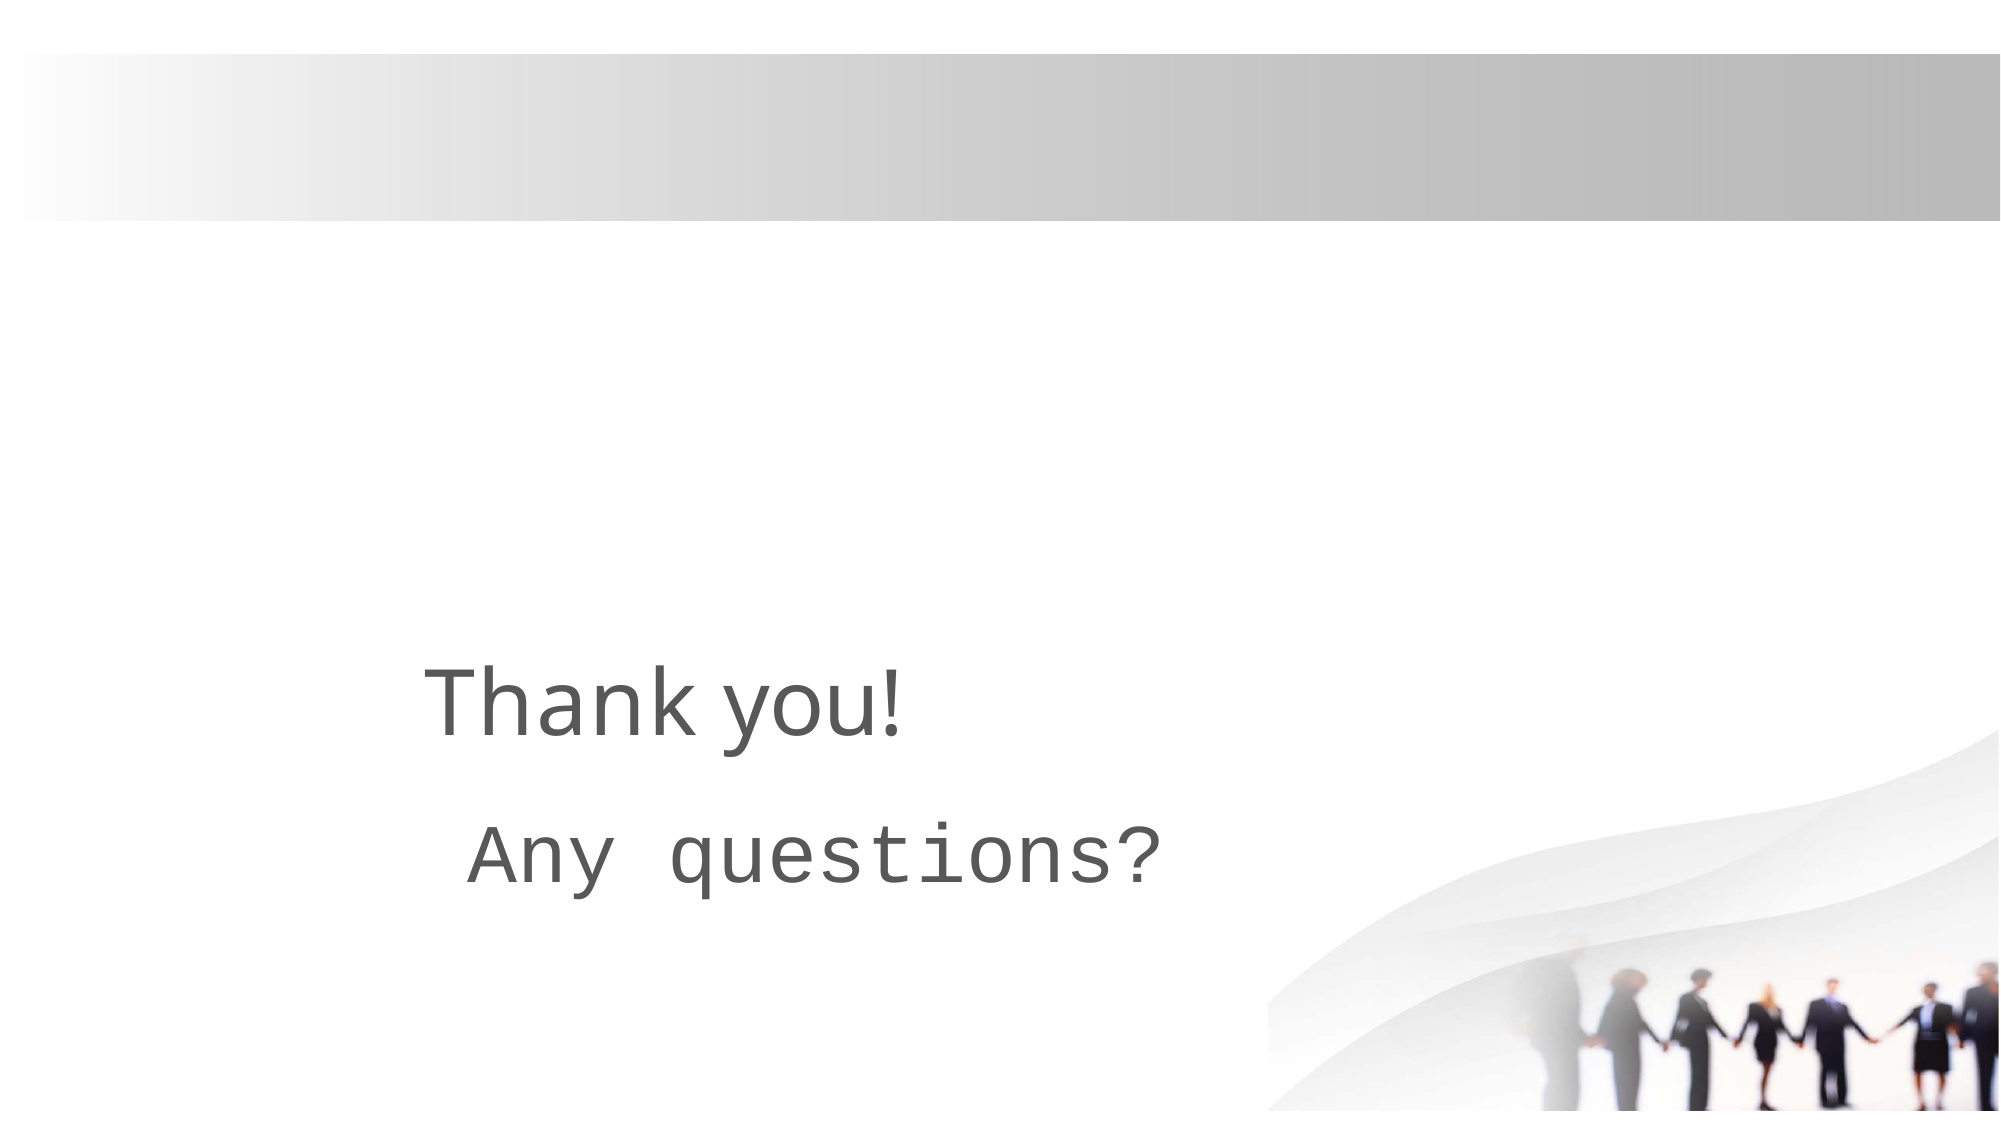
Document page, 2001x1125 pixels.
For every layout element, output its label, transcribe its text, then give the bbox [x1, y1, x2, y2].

picture [1268, 728, 1999, 1111]
text_box Thank you! [422, 641, 1298, 754]
text_box Any questions? [465, 796, 1252, 899]
